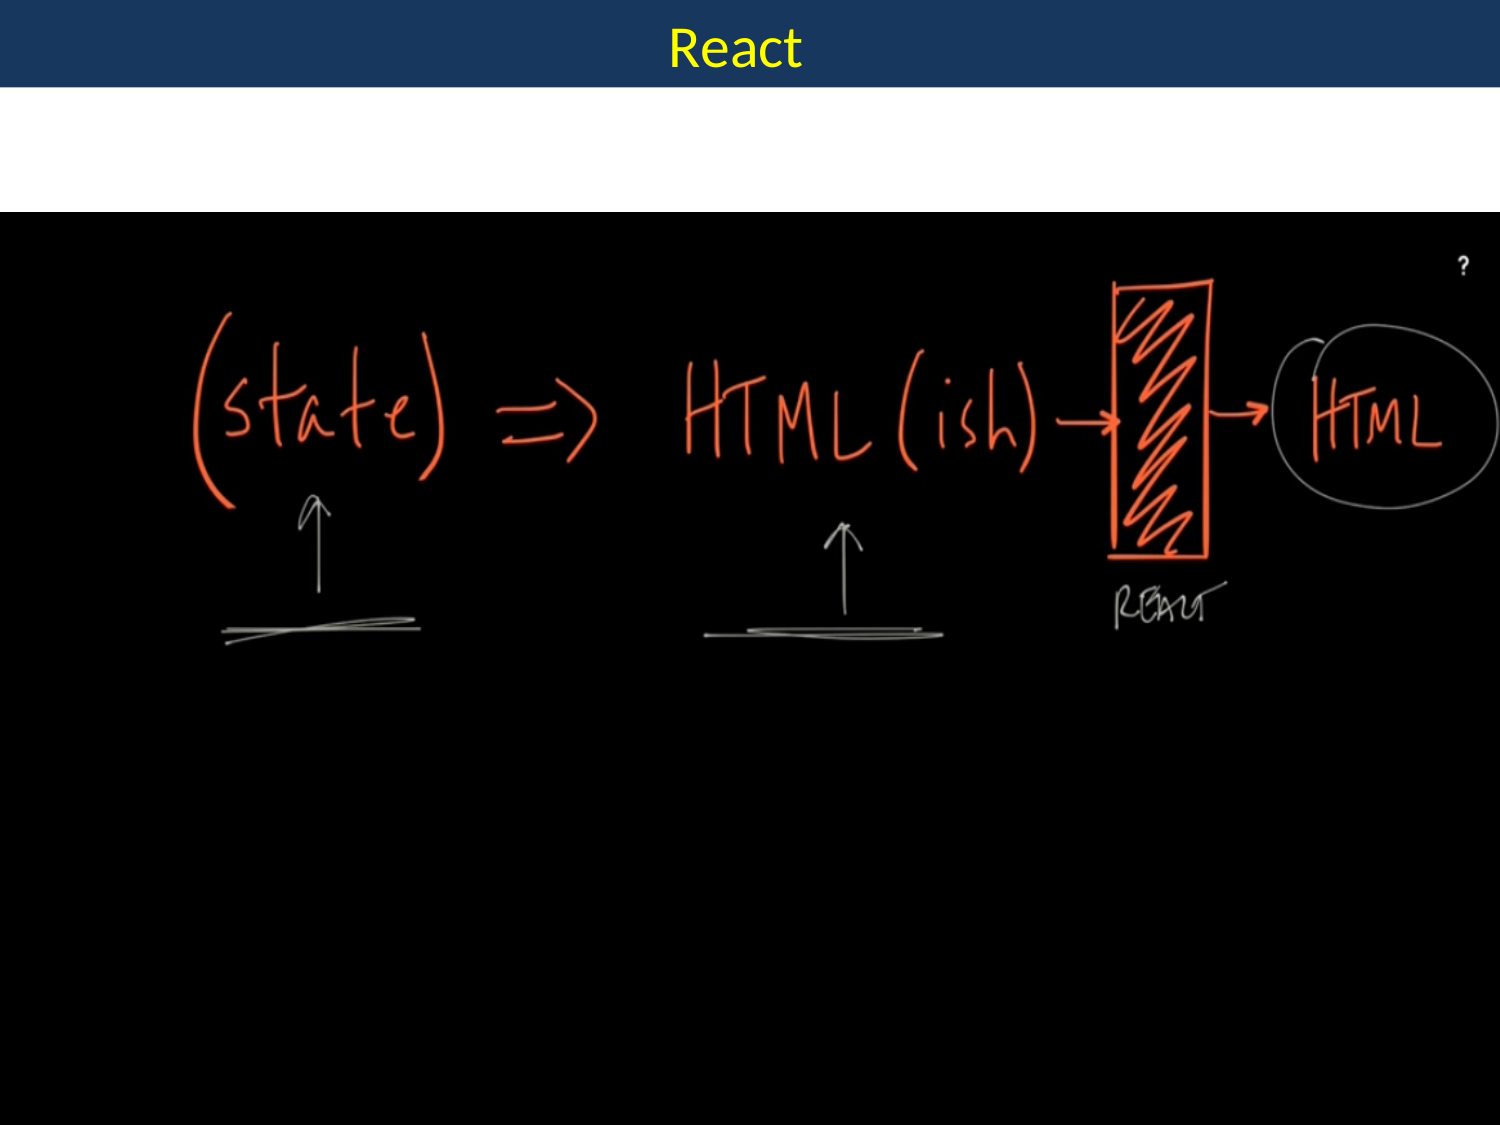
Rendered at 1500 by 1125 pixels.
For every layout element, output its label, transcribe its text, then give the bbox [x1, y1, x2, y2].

title React [0, 0, 1500, 88]
picture [0, 212, 1500, 1125]
